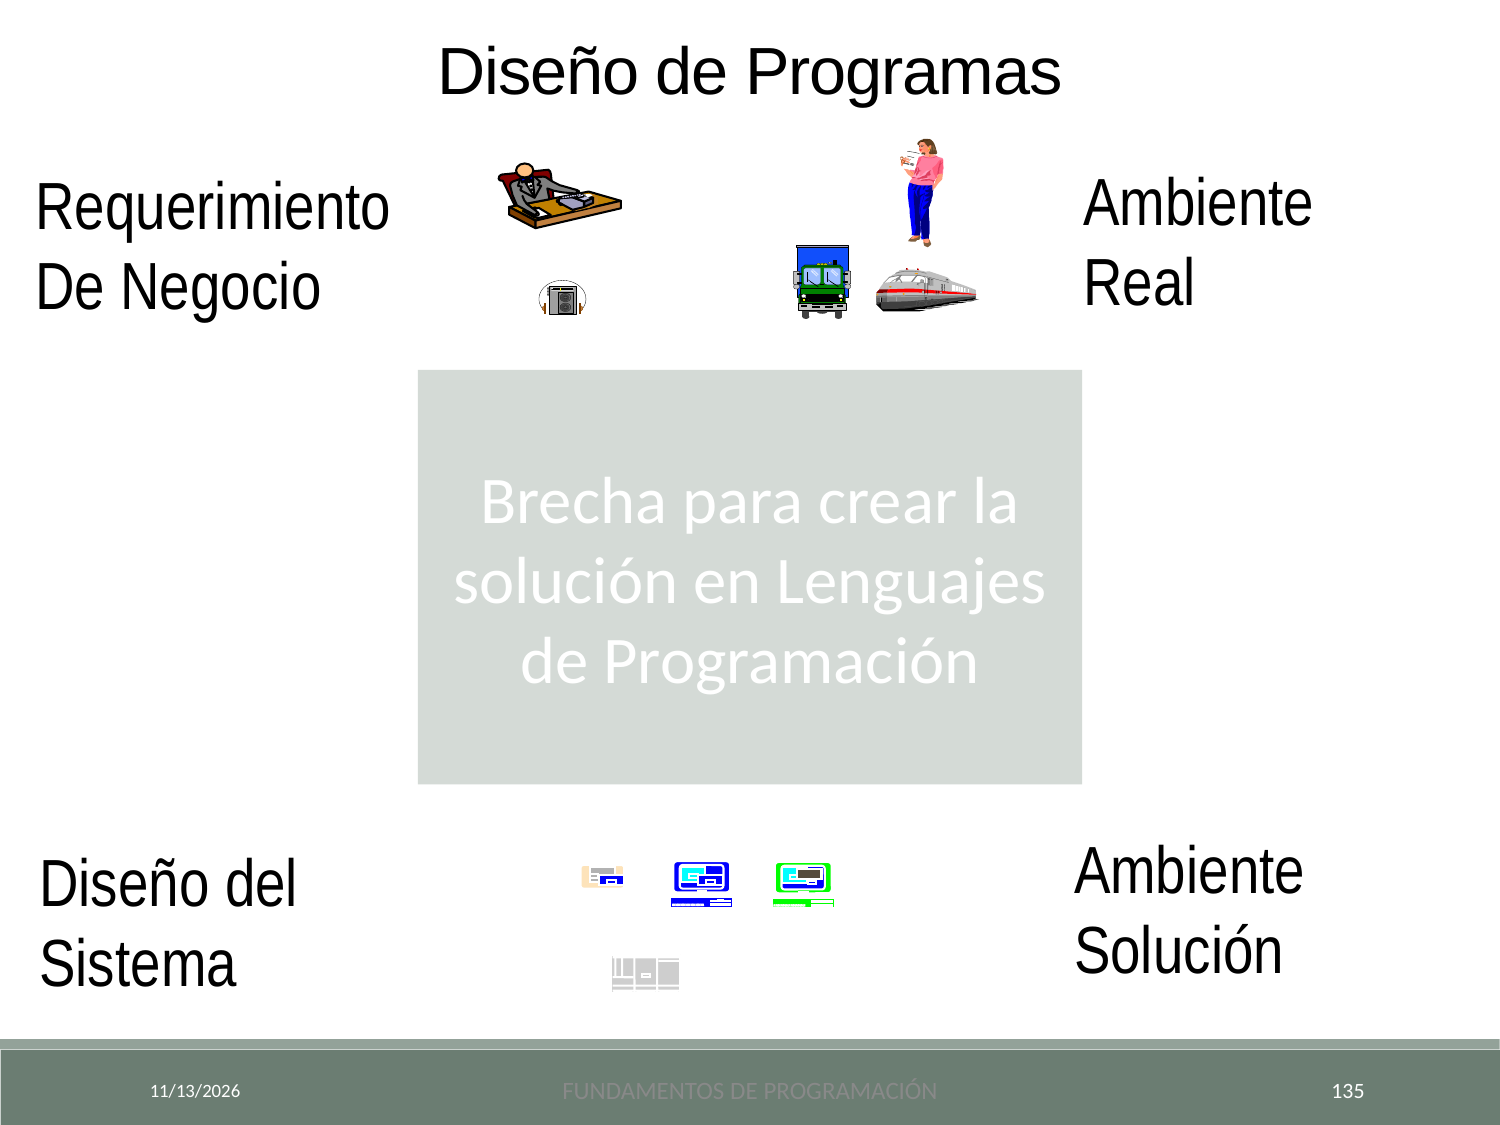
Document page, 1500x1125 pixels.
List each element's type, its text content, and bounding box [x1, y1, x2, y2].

slide_number 135 [1217, 1059, 1380, 1120]
text_box Ambiente Real [1068, 151, 1482, 326]
footer Fundamentos de Programación [453, 1059, 1047, 1120]
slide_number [134, 1059, 440, 1120]
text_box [565, 860, 842, 995]
title Diseño de Programas [0, 26, 1500, 116]
text_box Requerimiento De Negocio [20, 155, 434, 331]
text_box Diseño del Sistema [24, 832, 438, 1008]
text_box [498, 138, 987, 364]
text_box Ambiente Solución [1059, 819, 1473, 995]
text_box Brecha para crear la solución en Lenguajes de Programación [417, 369, 1083, 785]
